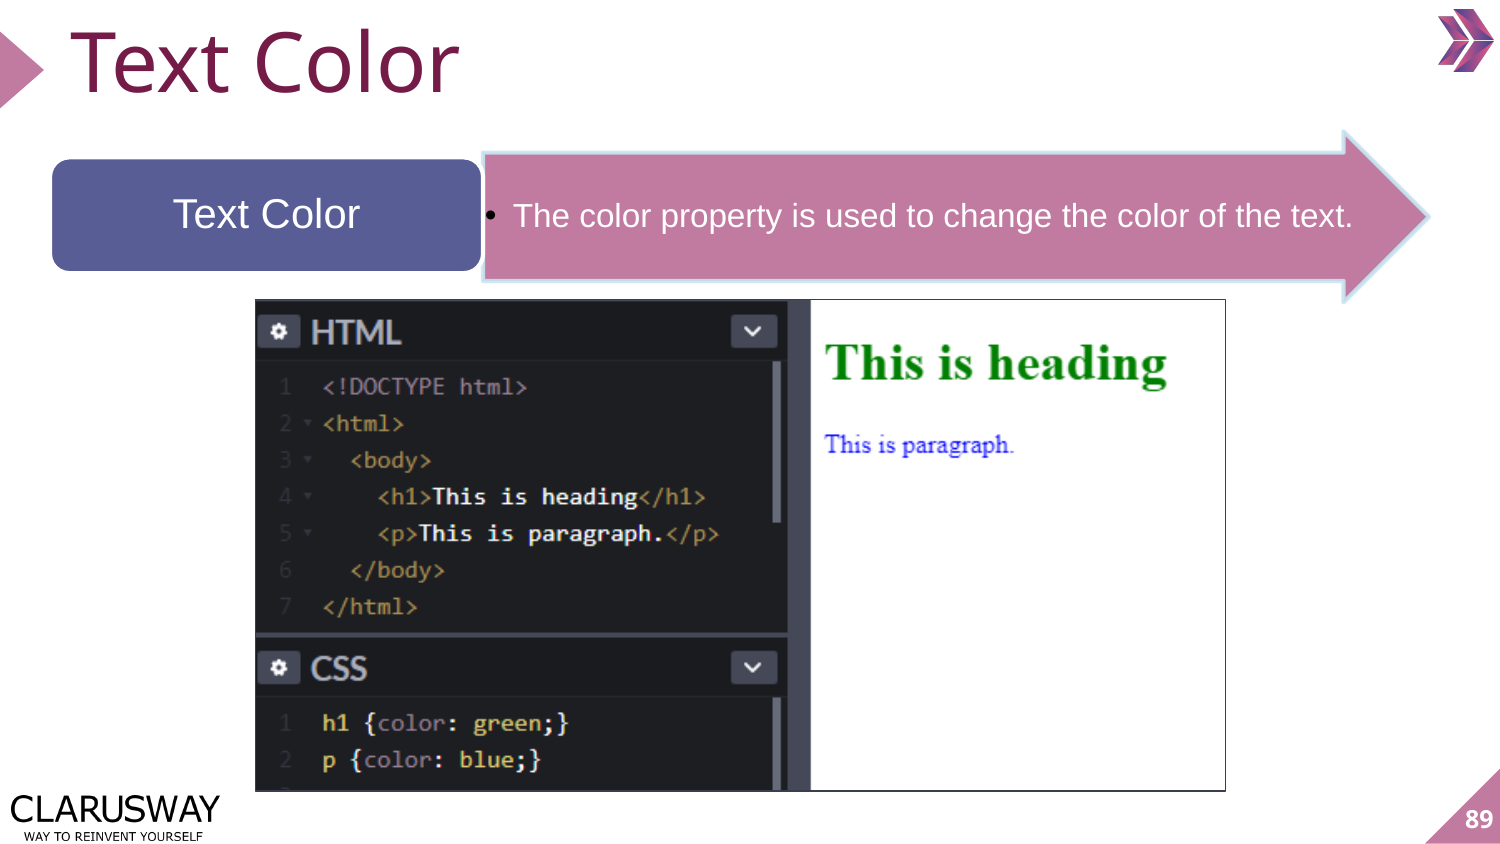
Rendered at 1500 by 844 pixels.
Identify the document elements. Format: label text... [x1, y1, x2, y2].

slide_number ‹#› [1418, 760, 1494, 838]
picture [11, 795, 220, 841]
picture [1438, 9, 1494, 72]
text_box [49, 130, 1430, 303]
title Text Color [70, 28, 997, 129]
picture [255, 300, 1225, 791]
